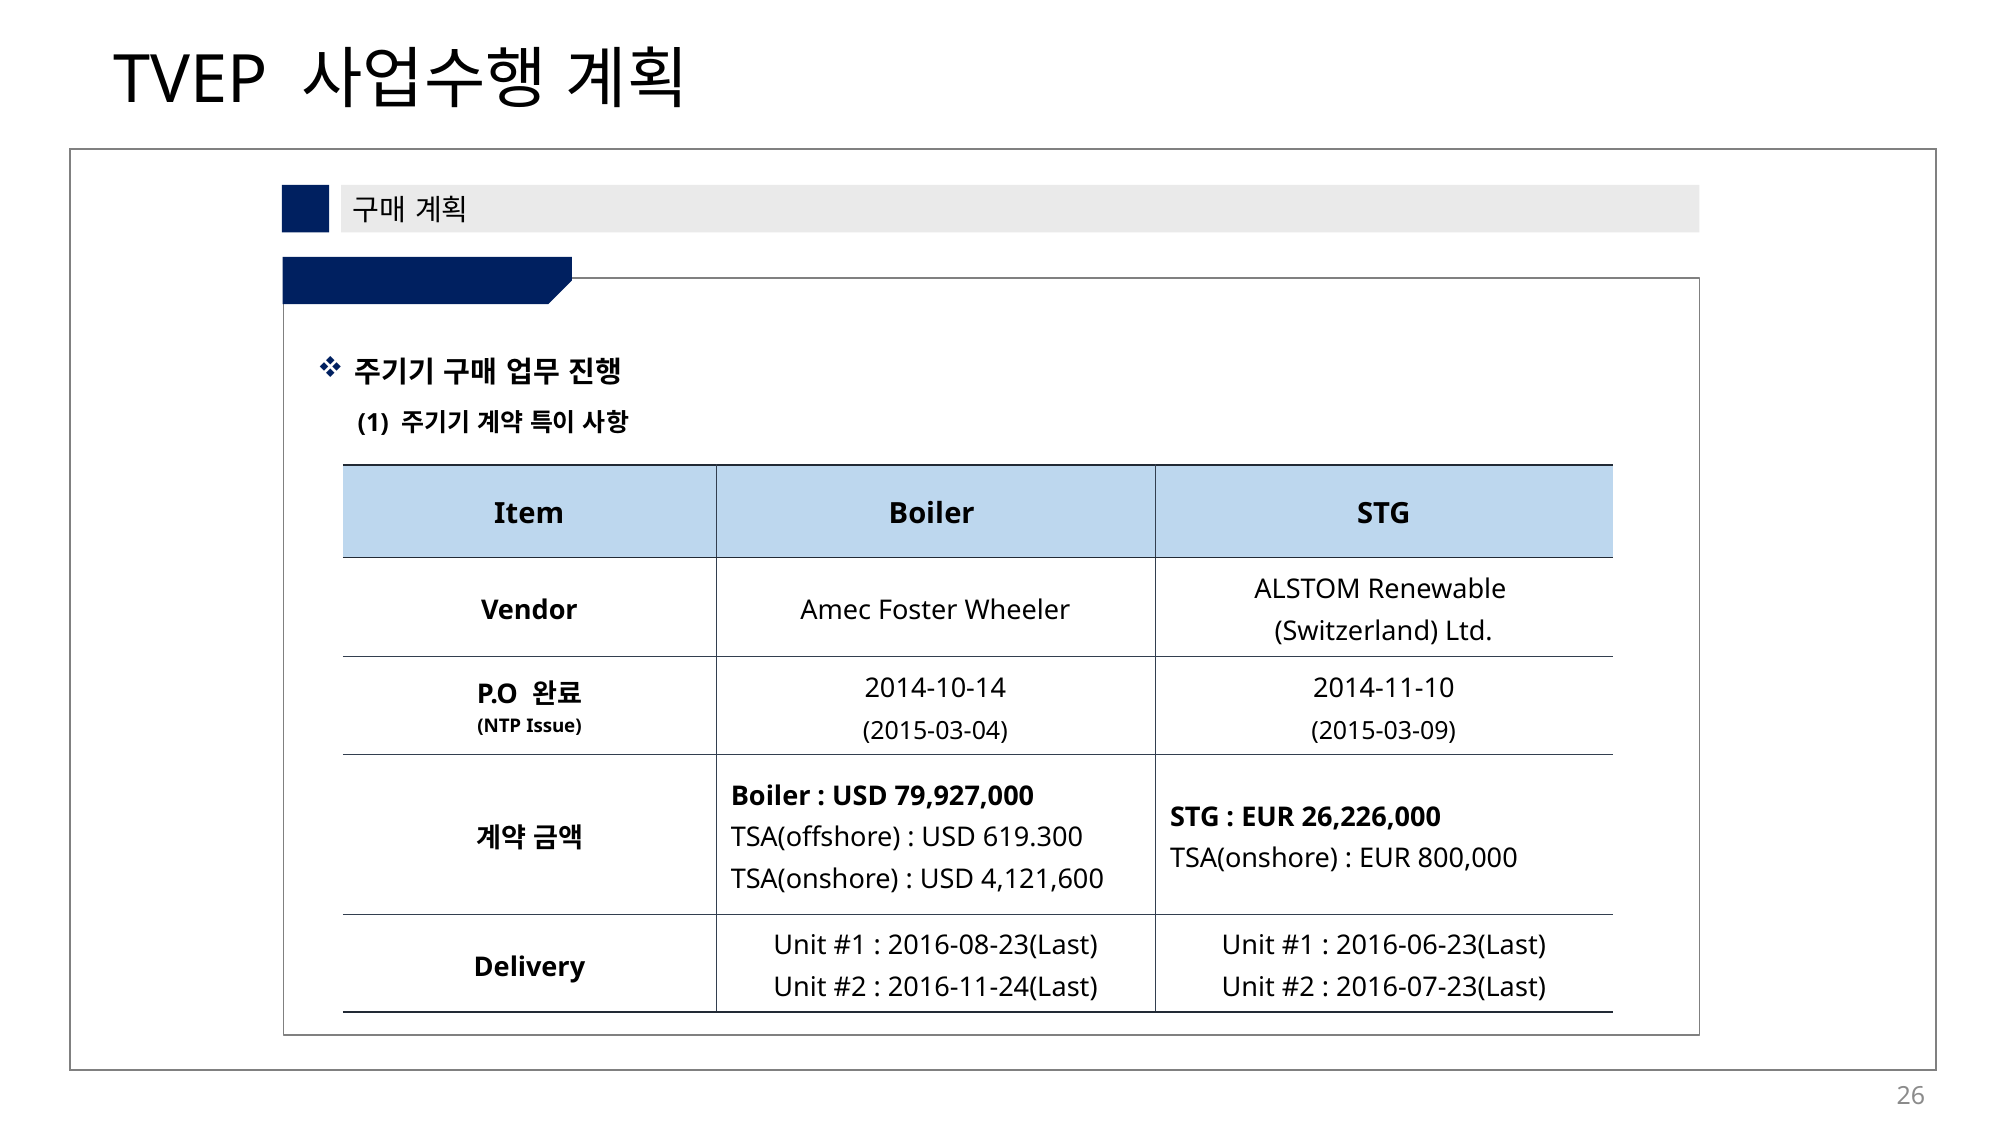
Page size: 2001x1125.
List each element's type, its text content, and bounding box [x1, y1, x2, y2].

table_header STG [1156, 466, 1613, 557]
table_cell STG : EUR 26,226,000 TSA(onshore) : EUR 800,000 [1156, 755, 1613, 914]
text_box [283, 278, 1700, 1035]
text_box (1) 주기기 계약 특이 사항 [342, 398, 1377, 444]
text_box 주기기 구매 업무 진행 [302, 346, 646, 396]
table_header Item [343, 466, 716, 557]
table_cell Unit #1 : 2016-08-23(Last) Unit #2 : 2016-11-24(Last) [717, 915, 1155, 1011]
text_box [281, 184, 1700, 233]
table_cell 계약 금액 [343, 755, 716, 914]
table_cell Vendor [343, 558, 716, 656]
table_cell Boiler : USD 79,927,000 TSA(offshore) : USD 619.300 TSA(onshore) : USD 4,121,600 [717, 755, 1155, 914]
table_header Boiler [717, 466, 1155, 557]
table_cell P.O 완료 (NTP Issue) [343, 657, 716, 754]
table_cell ALSTOM Renewable (Switzerland) Ltd. [1156, 558, 1613, 656]
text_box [282, 255, 614, 305]
table_cell 2014-10-14 (2015-03-04) [717, 657, 1155, 754]
slide_number 26 [1867, 1070, 1955, 1123]
table_cell Delivery [343, 915, 716, 1011]
table_cell Amec Foster Wheeler [717, 558, 1155, 656]
table_cell 2014-11-10 (2015-03-09) [1156, 657, 1613, 754]
table_cell Unit #1 : 2016-06-23(Last) Unit #2 : 2016-07-23(Last) [1156, 915, 1613, 1011]
